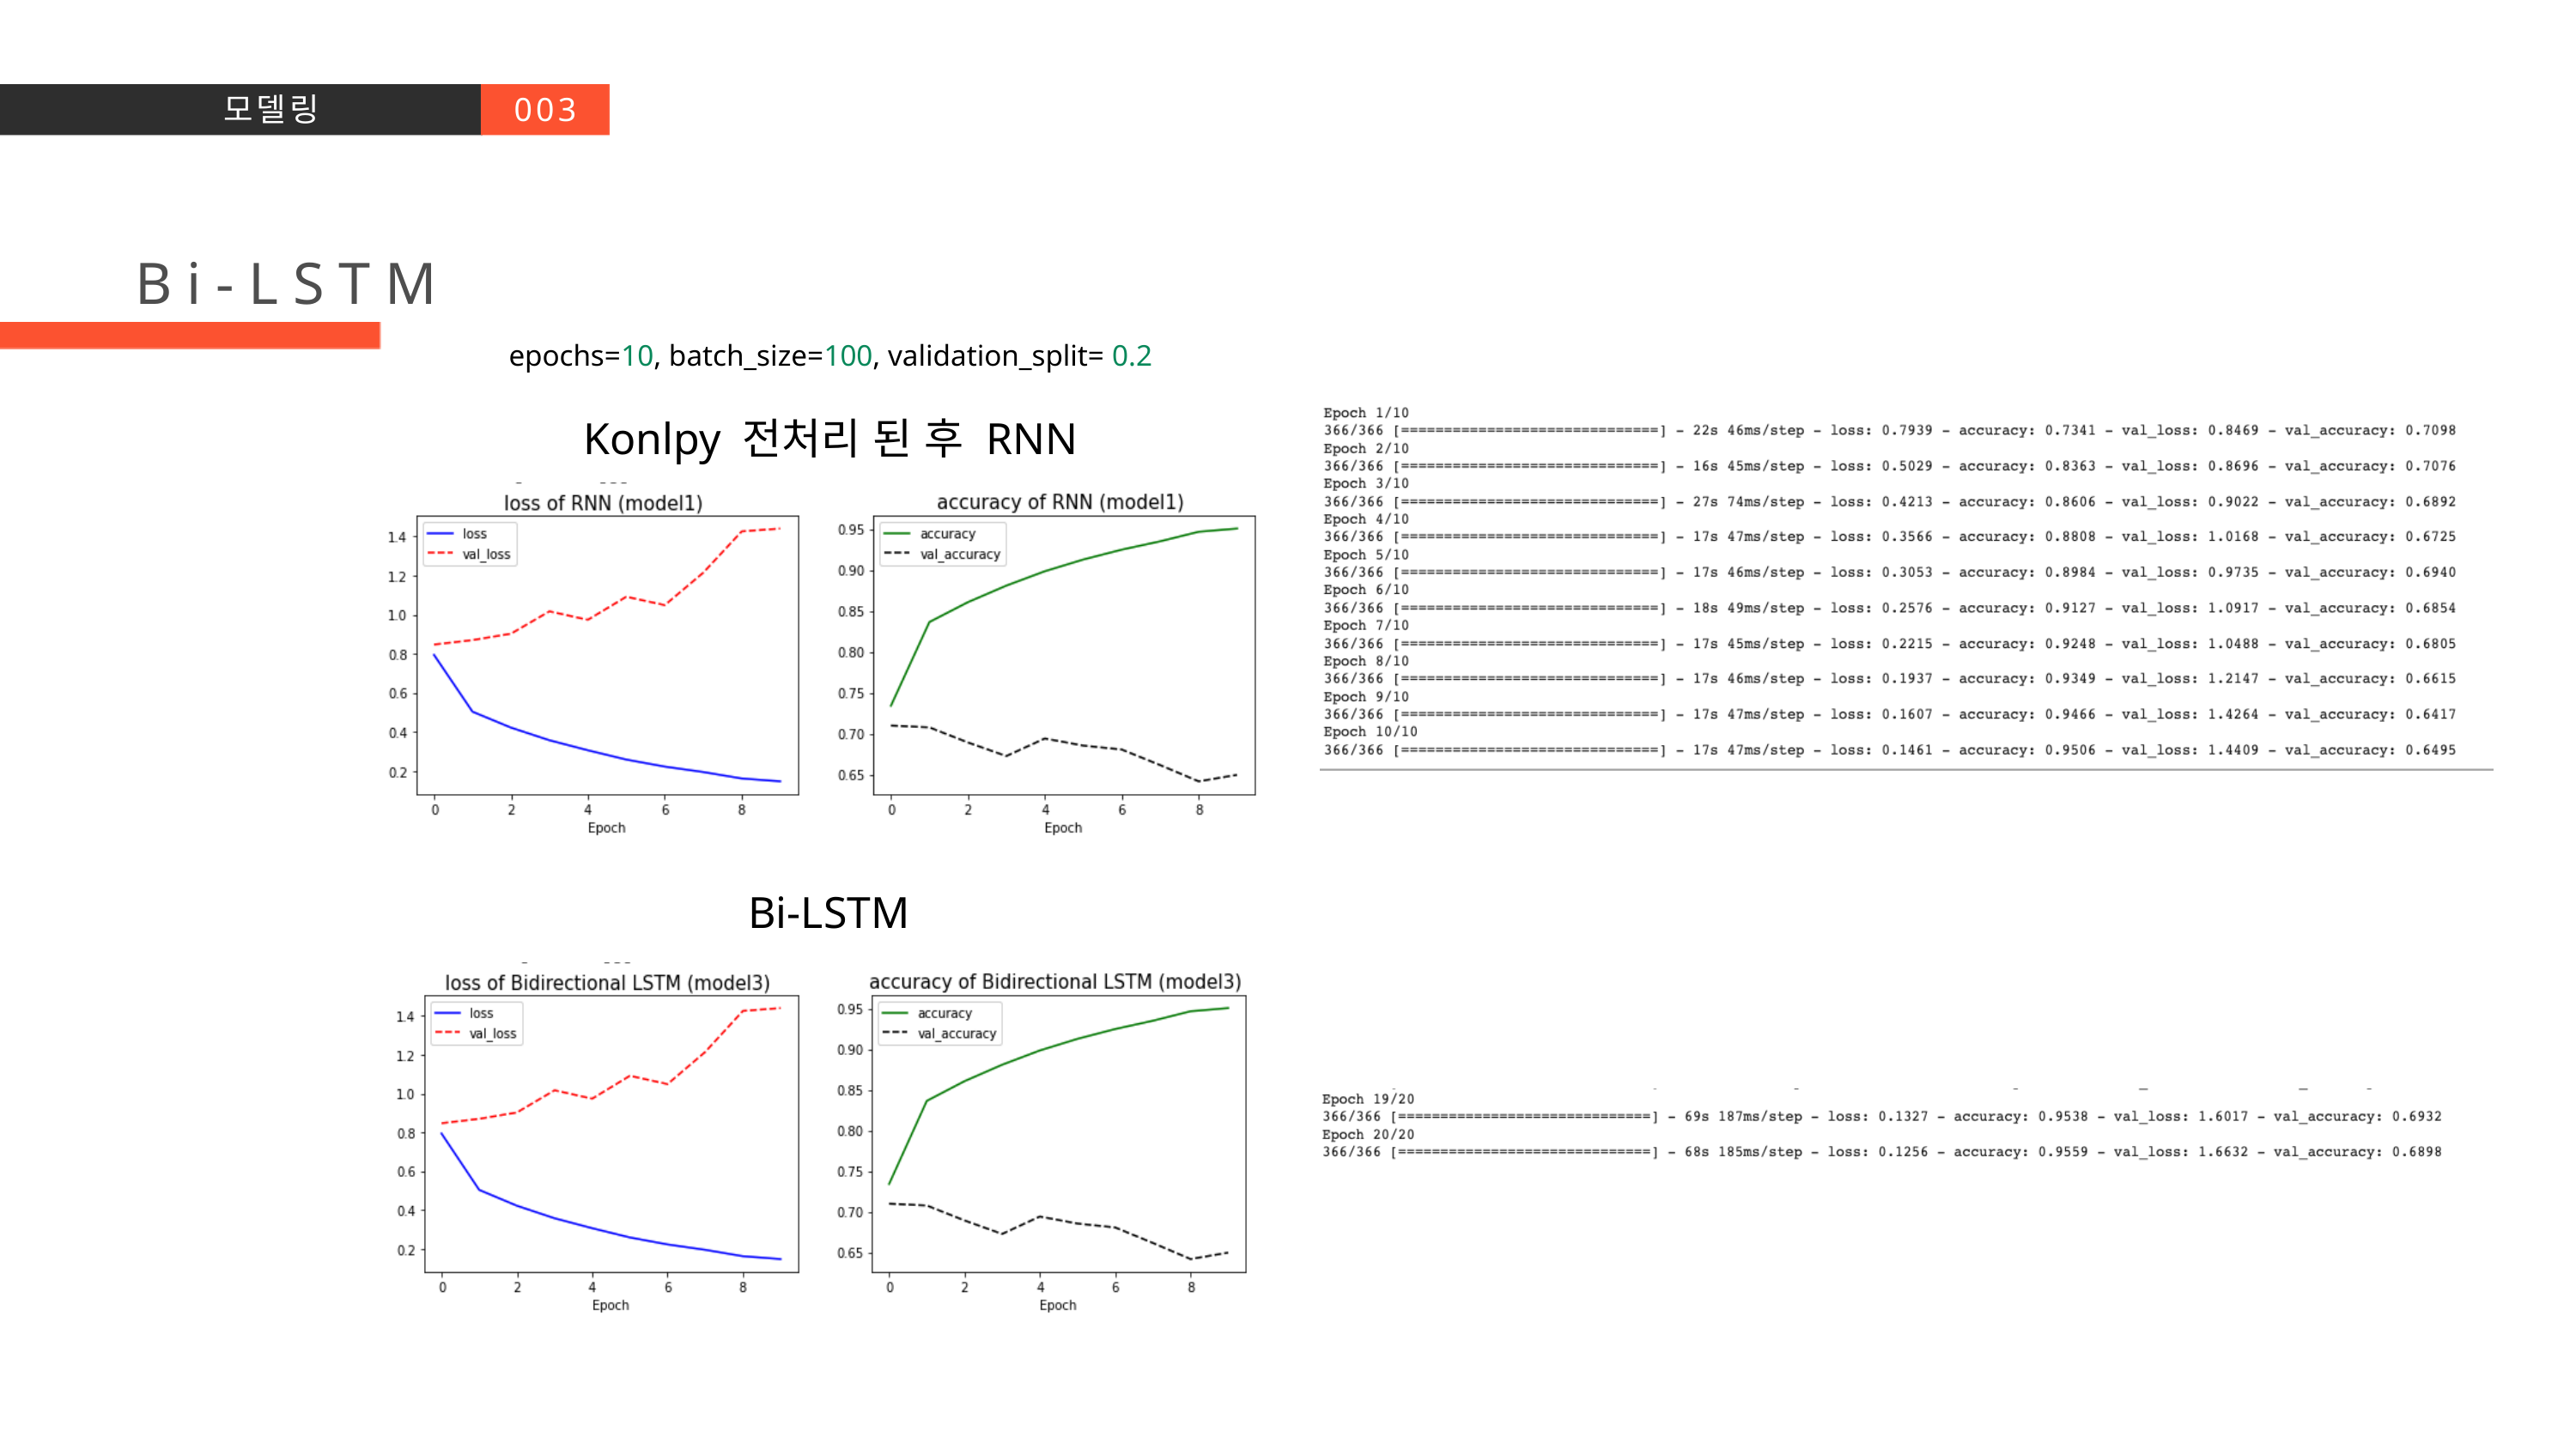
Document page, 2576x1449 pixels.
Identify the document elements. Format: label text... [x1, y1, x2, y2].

picture [1281, 1088, 2454, 1173]
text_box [380, 400, 1281, 853]
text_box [0, 82, 649, 137]
picture [1320, 400, 2494, 771]
text_box epochs=10, batch_size=100, validation_split= 0.2 [495, 359, 1166, 379]
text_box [380, 874, 1281, 1325]
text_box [0, 239, 1656, 349]
